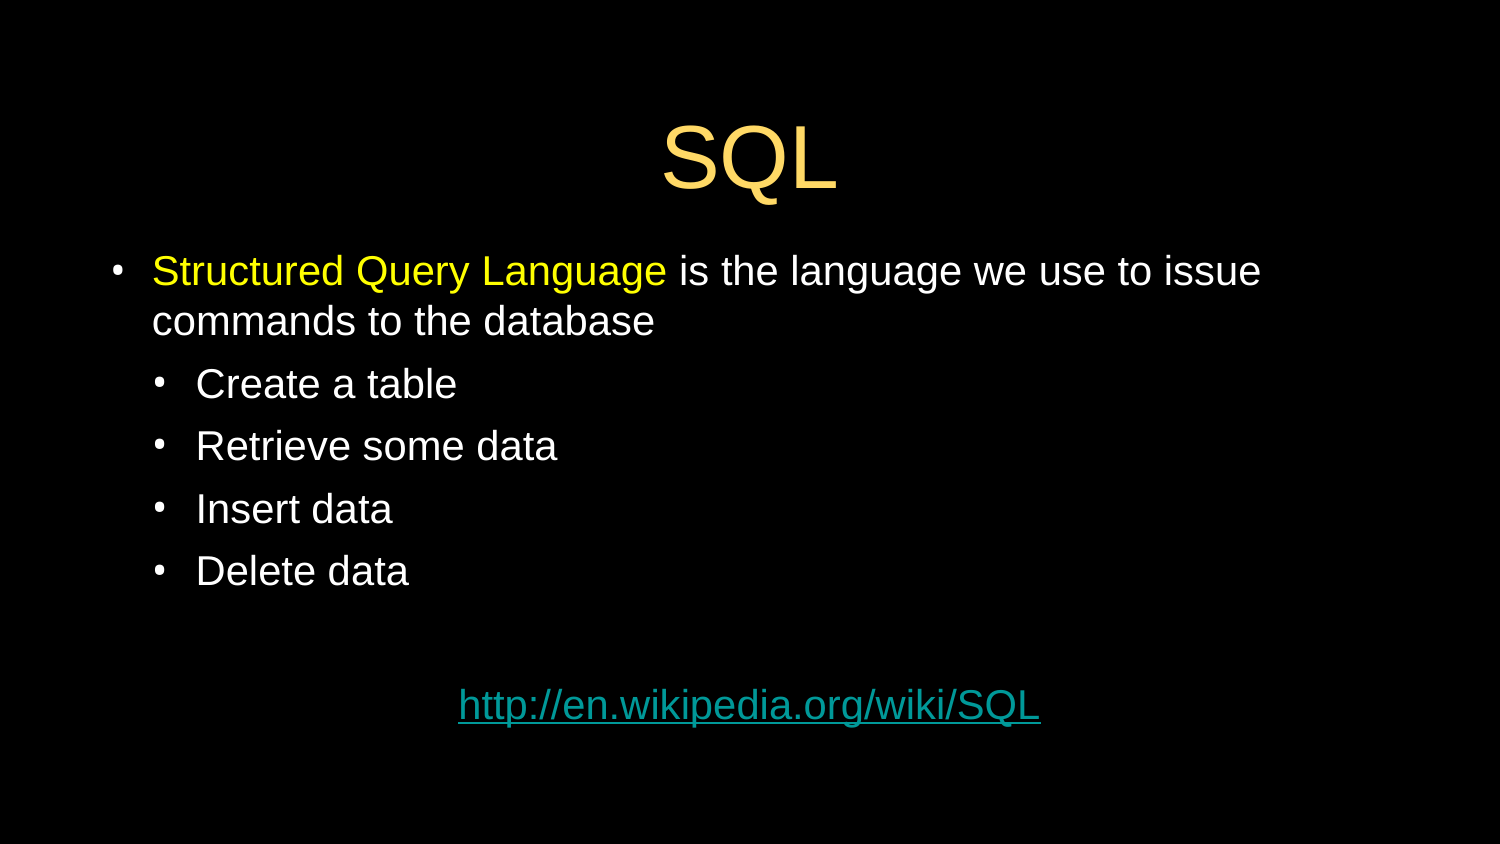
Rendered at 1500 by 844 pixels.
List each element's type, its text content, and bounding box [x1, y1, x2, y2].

list Structured Query Language is the language we use to issue commands to the database Create a table Retrieve some data Insert data Delete data [106, 240, 1393, 767]
text_box http://en.wikipedia.org/wiki/SQL [436, 674, 1063, 732]
title SQL [106, 71, 1393, 235]
